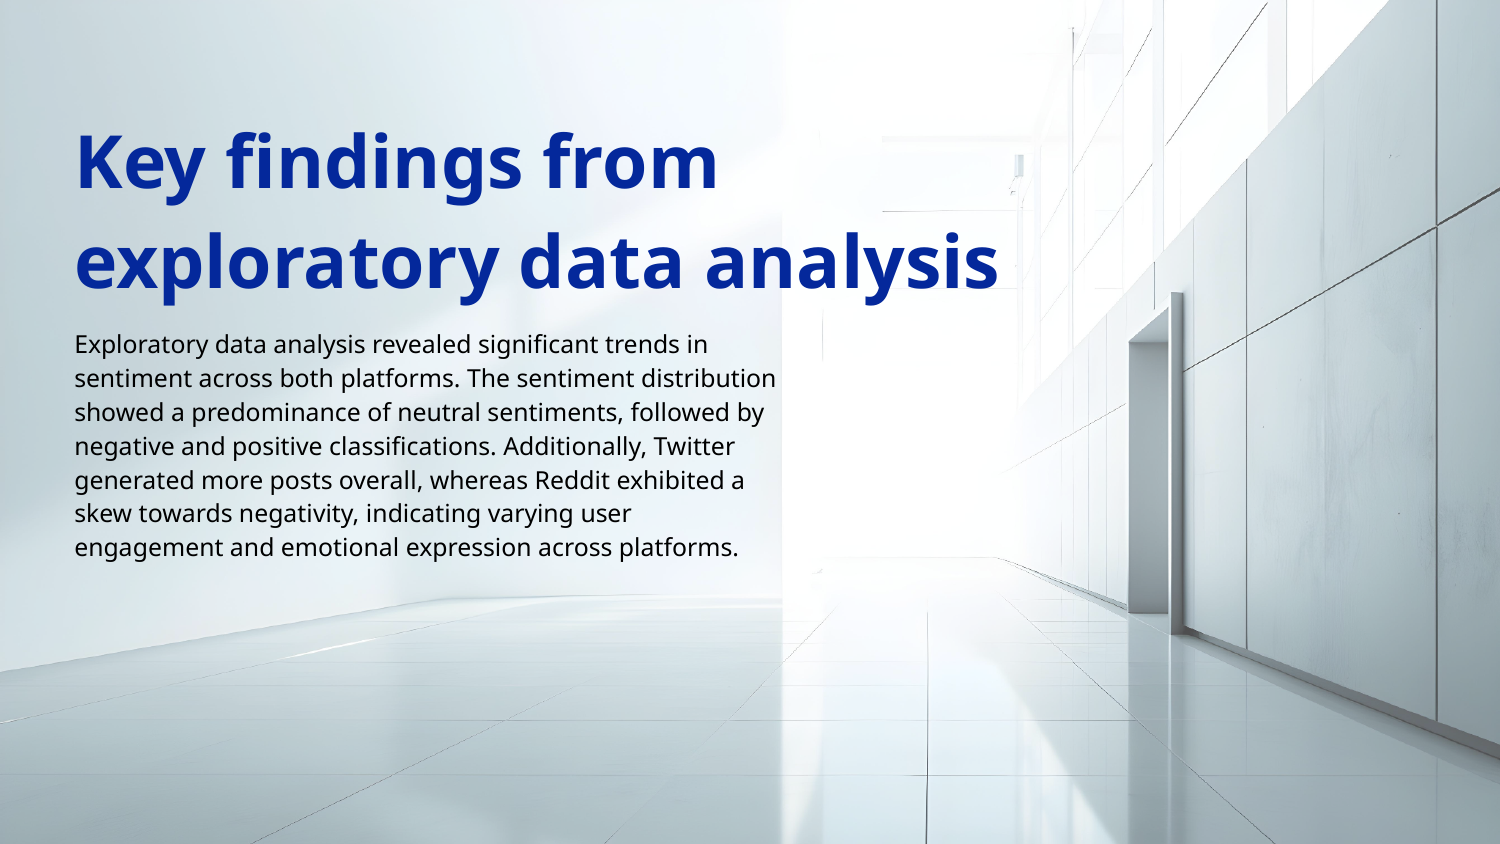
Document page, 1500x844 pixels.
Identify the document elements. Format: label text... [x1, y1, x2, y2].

subtitle Exploratory data analysis revealed significant trends in sentiment across both platforms. The sentiment distribution showed a predominance of neutral sentiments, followed by negative and positive classifications. Additionally, Twitter generated more posts overall, whereas Reddit exhibited a skew towards negativity, indicating varying user engagement and emotional expression across platforms. [59, 325, 793, 602]
title Key findings from exploratory data analysis [59, 82, 1019, 325]
